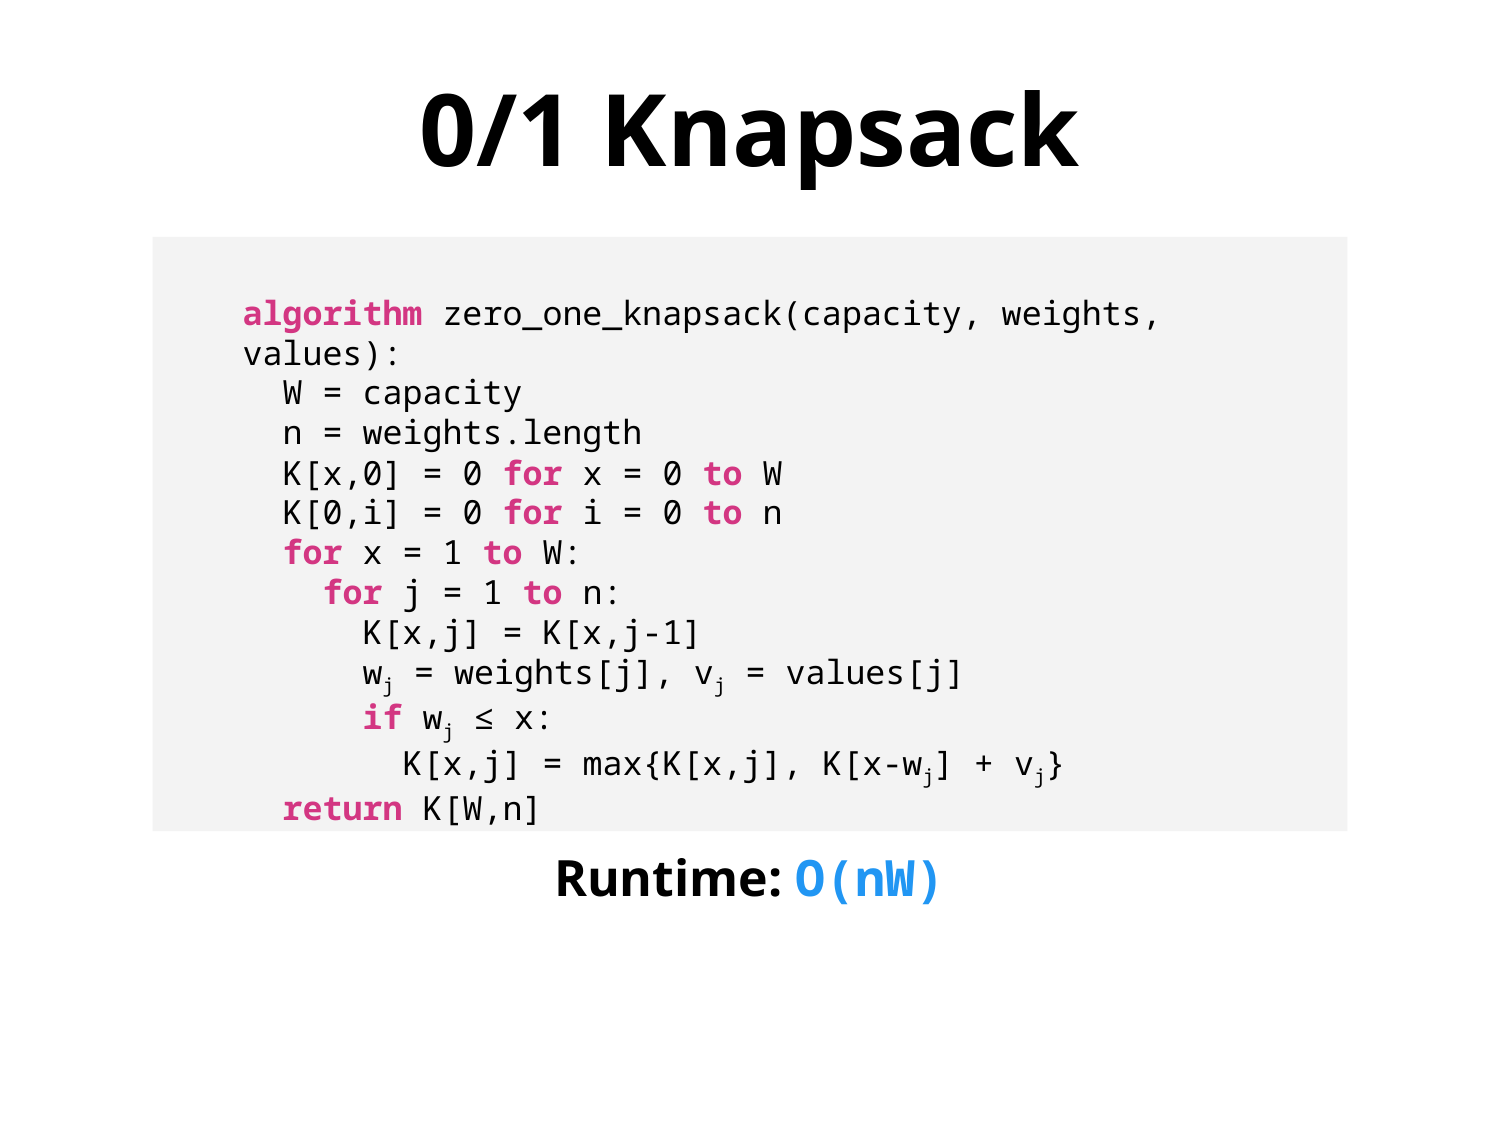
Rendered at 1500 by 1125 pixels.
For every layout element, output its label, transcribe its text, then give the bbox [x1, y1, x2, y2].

text_box algorithm zero_one_knapsack(capacity, weights, values): W = capacity n = weights.length K[x,0] = 0 for x = 0 to W K[0,i] = 0 for i = 0 to n for x = 1 to W: for j = 1 to n: K[x,j] = K[x,j-1] wj = weights[j], vj = values[j] if wj ≤ x: K[x,j] = max{K[x,j], K[x-wj] + vj} return K[W,n] [152, 236, 1348, 831]
text_box Runtime: O(nW) [152, 831, 1348, 950]
subtitle 0/1 Knapsack [0, 51, 1500, 239]
